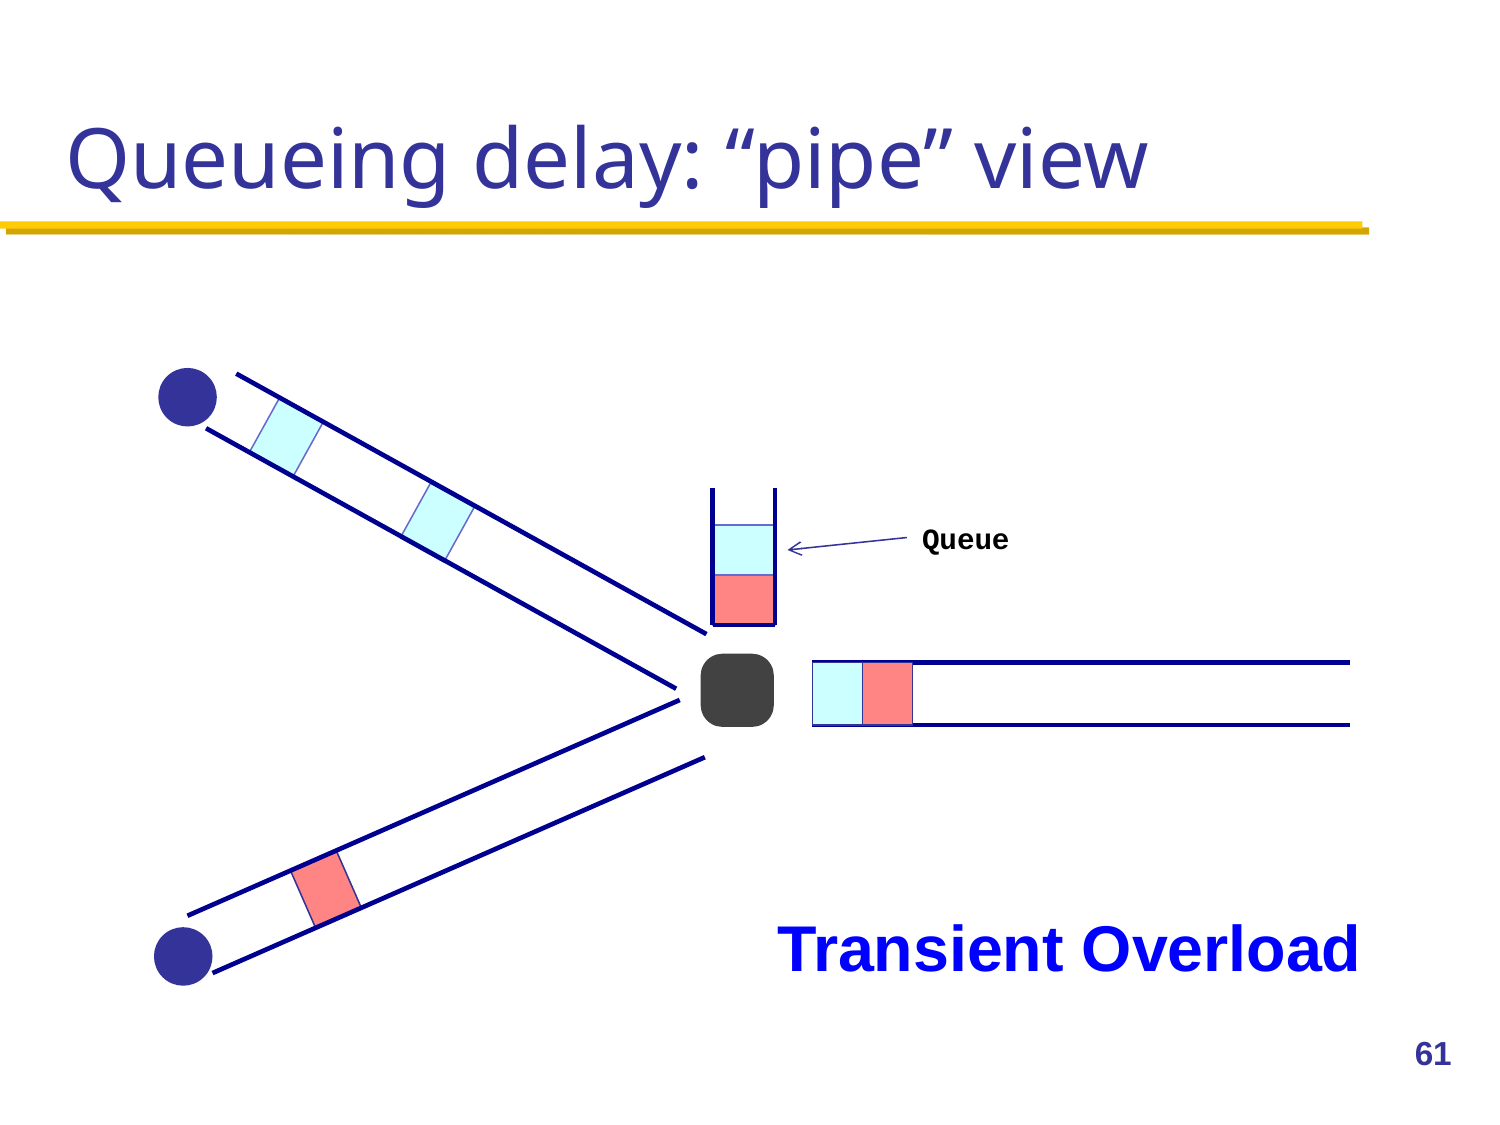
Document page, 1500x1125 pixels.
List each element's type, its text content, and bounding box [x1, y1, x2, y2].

title Queueing delay: “pipe” view [49, 24, 1451, 213]
text_box Transient Overload [762, 899, 1463, 993]
text_box Queue [906, 512, 1025, 563]
slide_number 61 [1400, 1025, 1500, 1100]
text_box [812, 662, 1351, 726]
text_box [153, 927, 213, 986]
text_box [712, 487, 776, 626]
text_box [700, 653, 774, 727]
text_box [787, 537, 907, 551]
text_box [158, 367, 217, 427]
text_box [186, 499, 725, 565]
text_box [177, 804, 716, 868]
